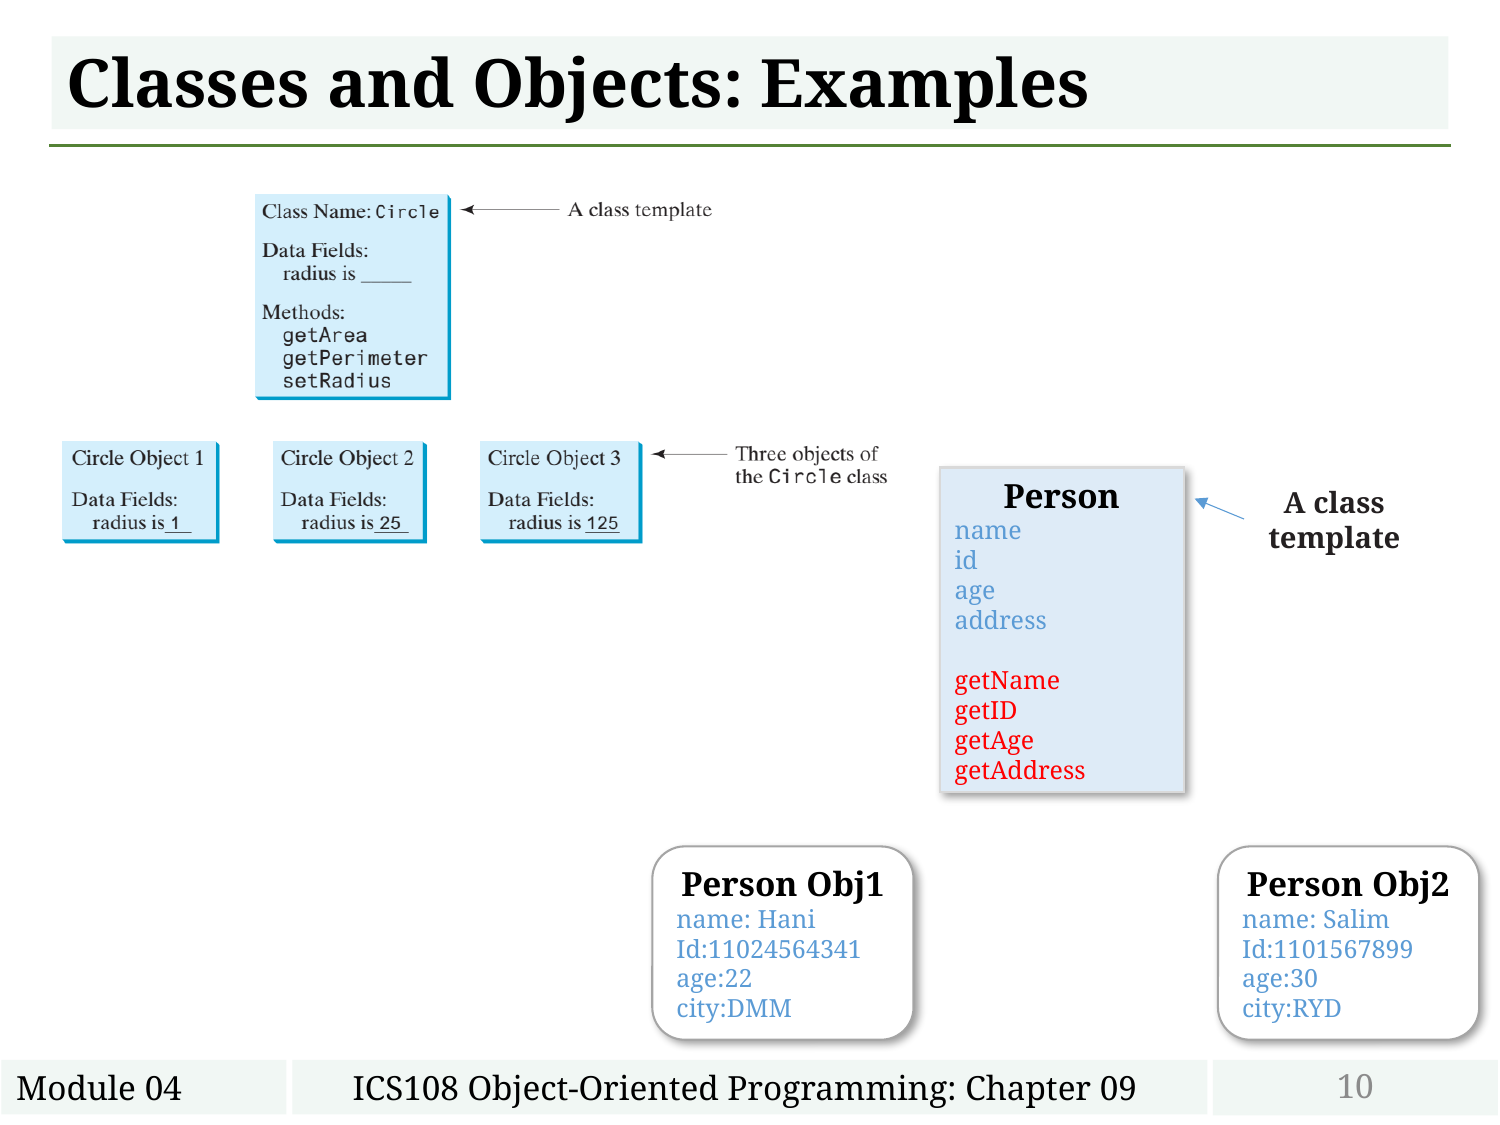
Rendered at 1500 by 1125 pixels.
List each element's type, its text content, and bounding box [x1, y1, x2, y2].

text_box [652, 467, 1480, 1040]
title Classes and Objects: Examples [51, 36, 1449, 130]
picture [4, 176, 892, 555]
slide_number 10 [1212, 1059, 1498, 1116]
